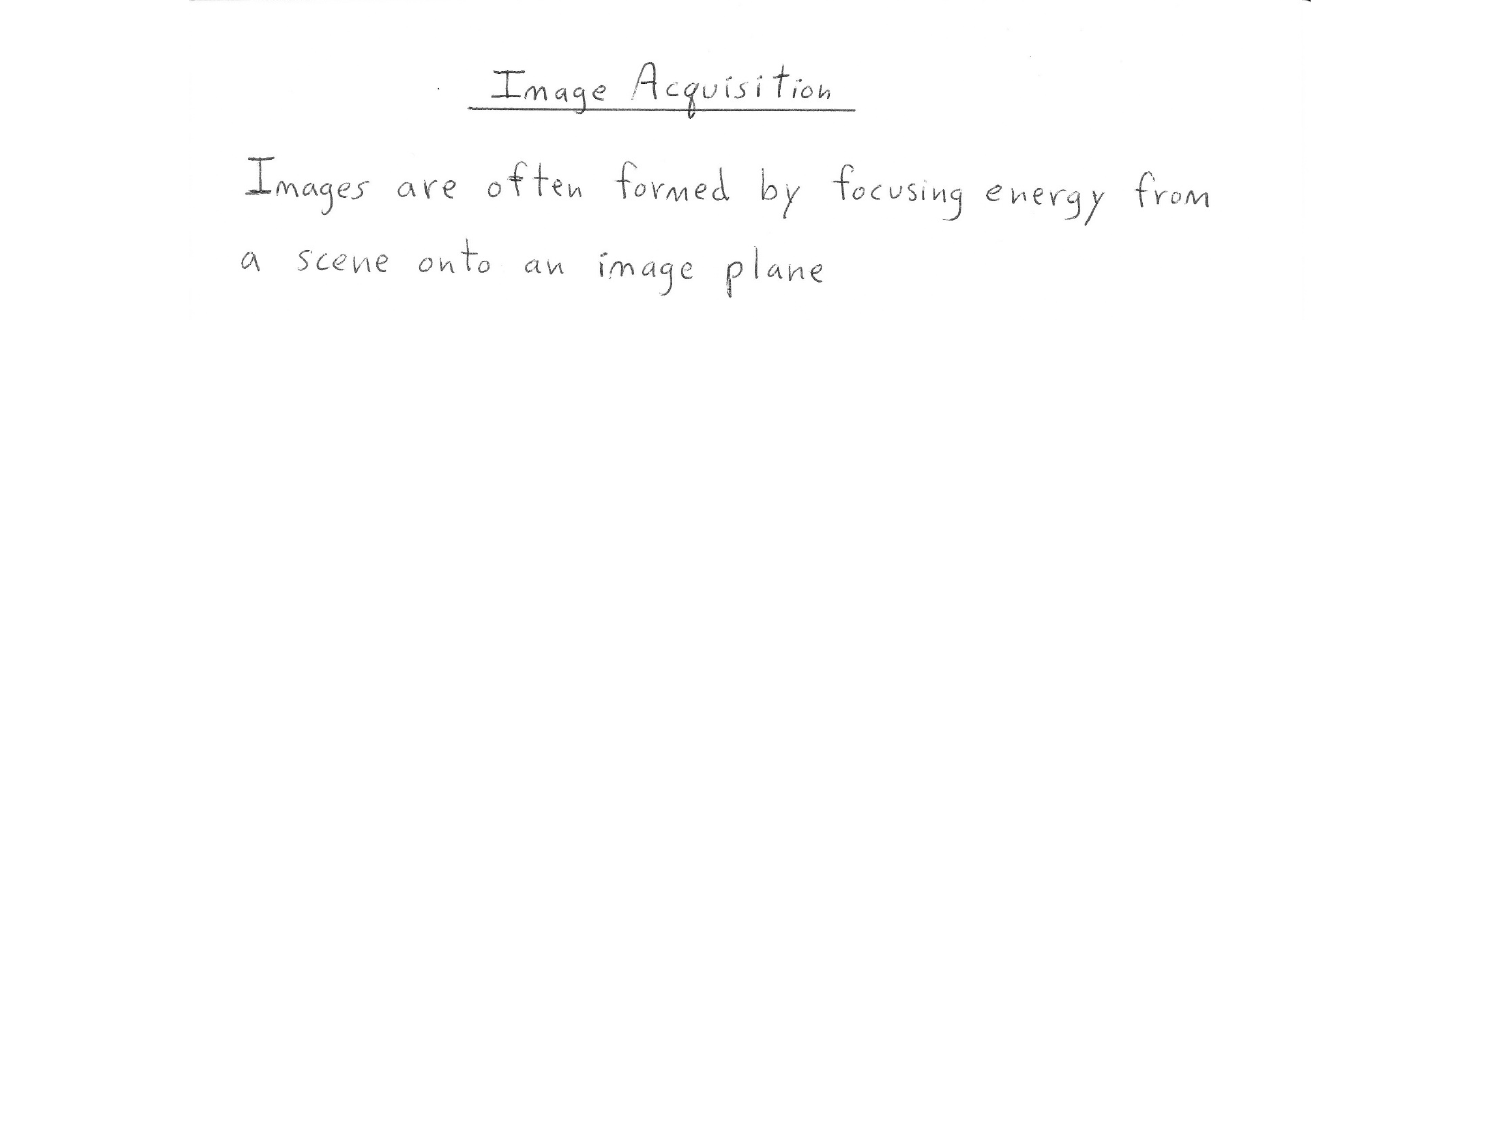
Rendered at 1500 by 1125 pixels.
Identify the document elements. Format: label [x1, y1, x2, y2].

picture [189, 0, 1311, 320]
